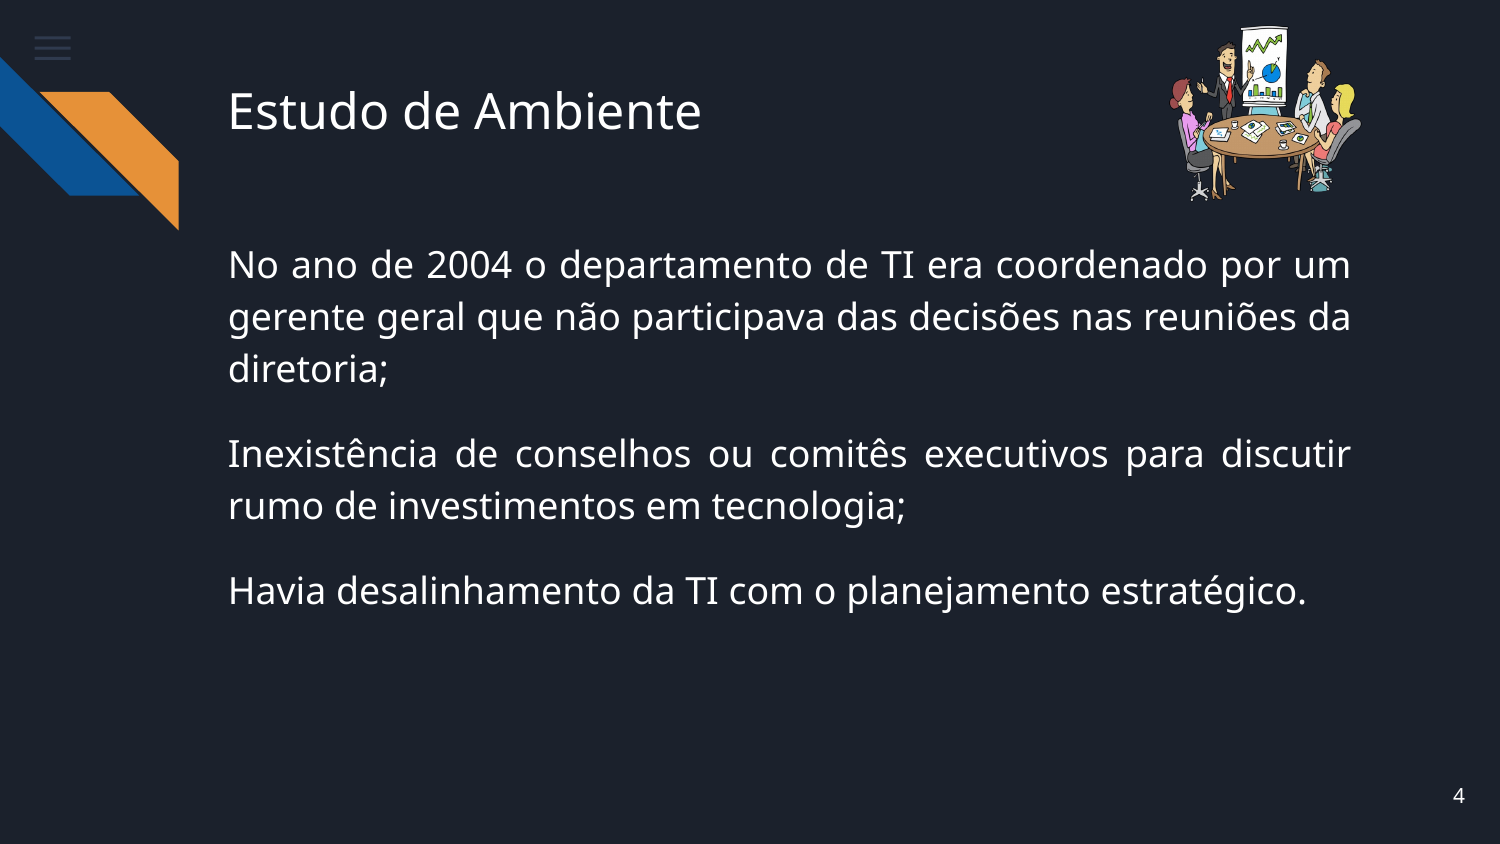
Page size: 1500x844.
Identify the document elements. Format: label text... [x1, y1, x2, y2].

picture [1161, 13, 1368, 220]
list No ano de 2004 o departamento de TI era coordenado por um gerente geral que não participava das decisões nas reuniões da diretoria; Inexistência de conselhos ou comitês executivos para discutir rumo de investimentos em tecnologia; Havia desalinhamento da TI com o planejamento estratégico. [212, 219, 1368, 698]
title Estudo de Ambiente [212, 64, 1156, 215]
slide_number ‹#› [1389, 764, 1480, 830]
